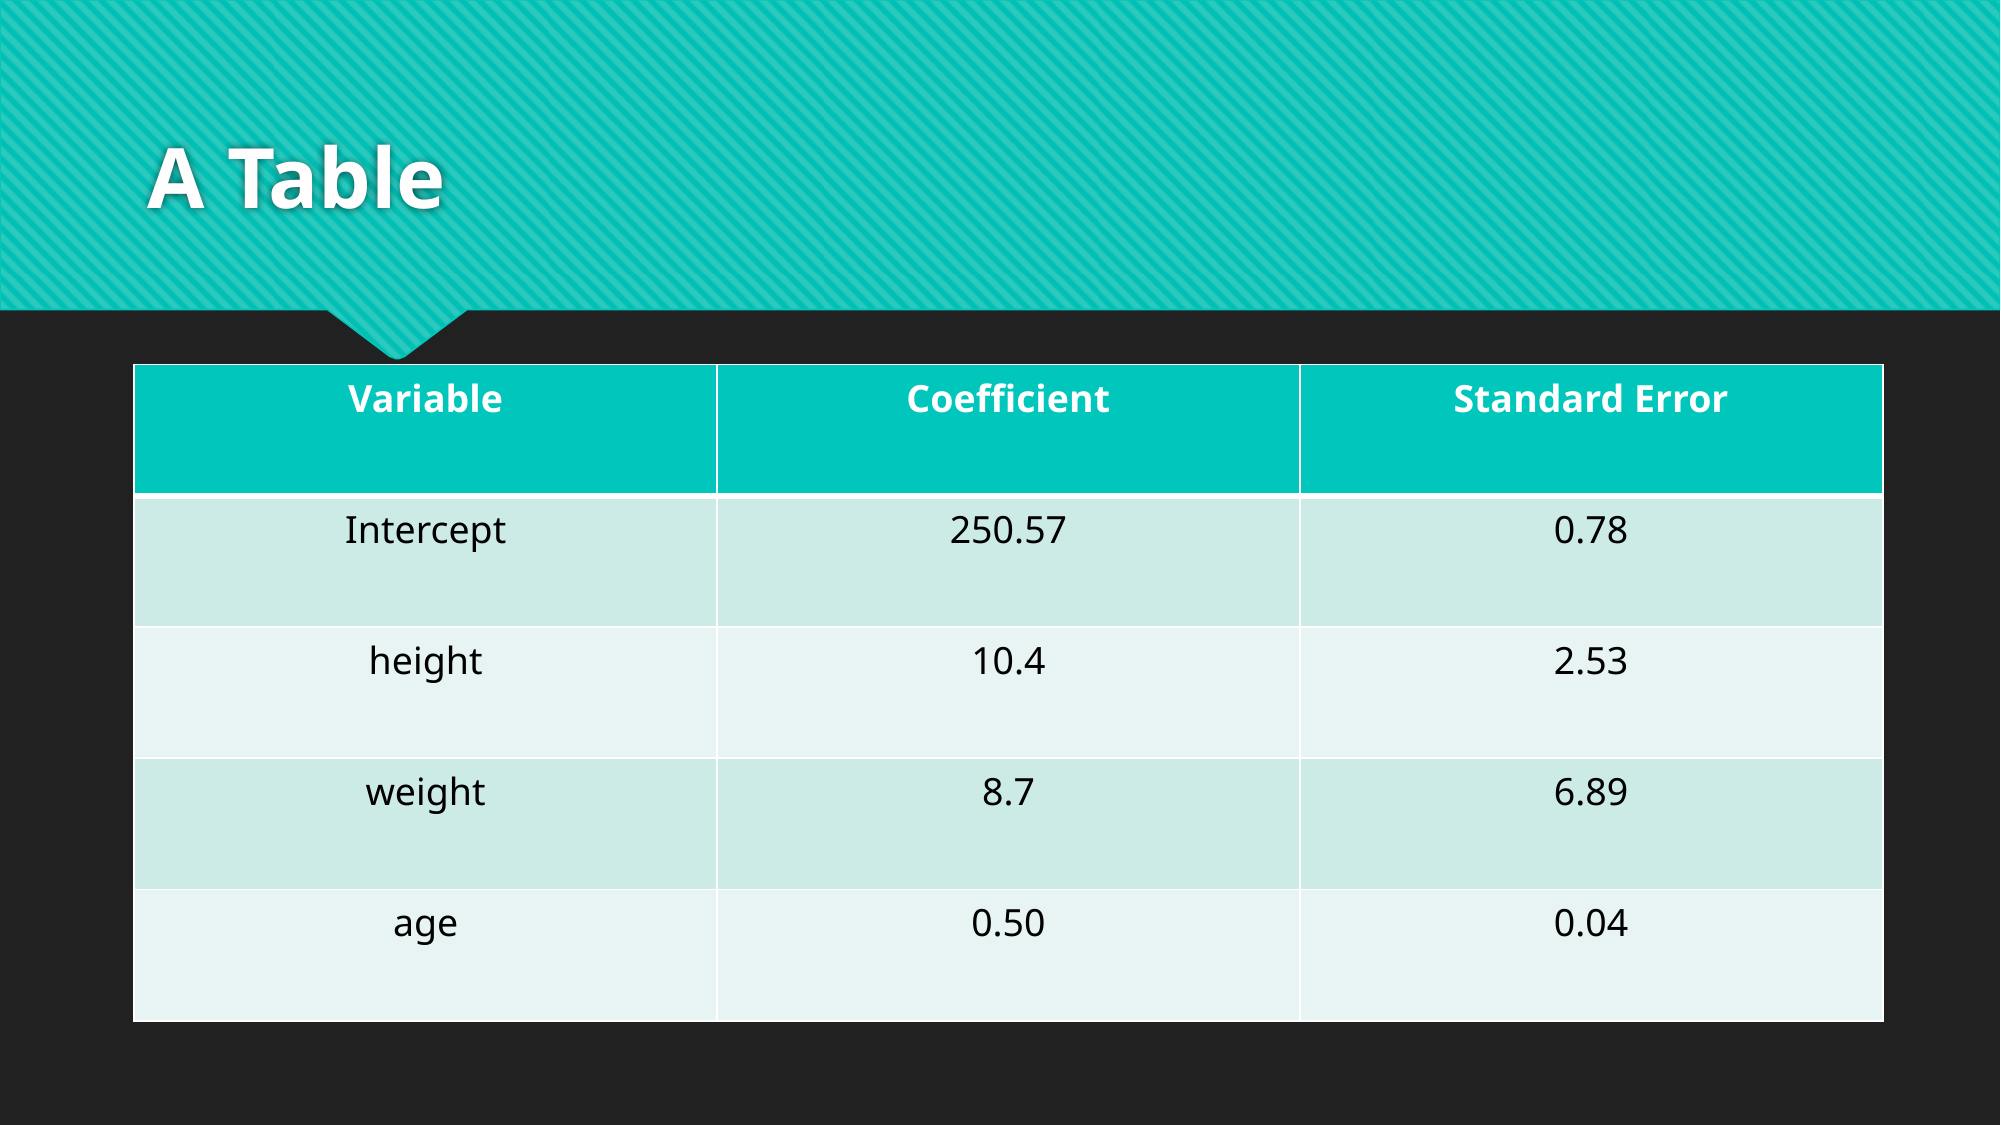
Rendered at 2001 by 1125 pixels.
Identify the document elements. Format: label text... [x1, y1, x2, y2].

table_cell 0.78 [1301, 499, 1882, 626]
table_cell 2.53 [1301, 628, 1882, 757]
table_cell 8.7 [718, 759, 1299, 889]
table_cell 10.4 [718, 628, 1299, 757]
table_cell 6.89 [1301, 759, 1882, 889]
table_header Standard Error [1301, 365, 1882, 493]
table_cell 250.57 [718, 499, 1299, 626]
table_cell height [135, 628, 716, 757]
table_cell 0.04 [1301, 890, 1882, 1020]
table_cell weight [135, 759, 716, 889]
table_cell age [135, 890, 716, 1020]
title A Table [132, 73, 1868, 233]
table_header Variable [135, 365, 716, 493]
table_header Coefficient [718, 365, 1299, 493]
table_cell Intercept [135, 499, 716, 626]
table_cell 0.50 [718, 890, 1299, 1020]
